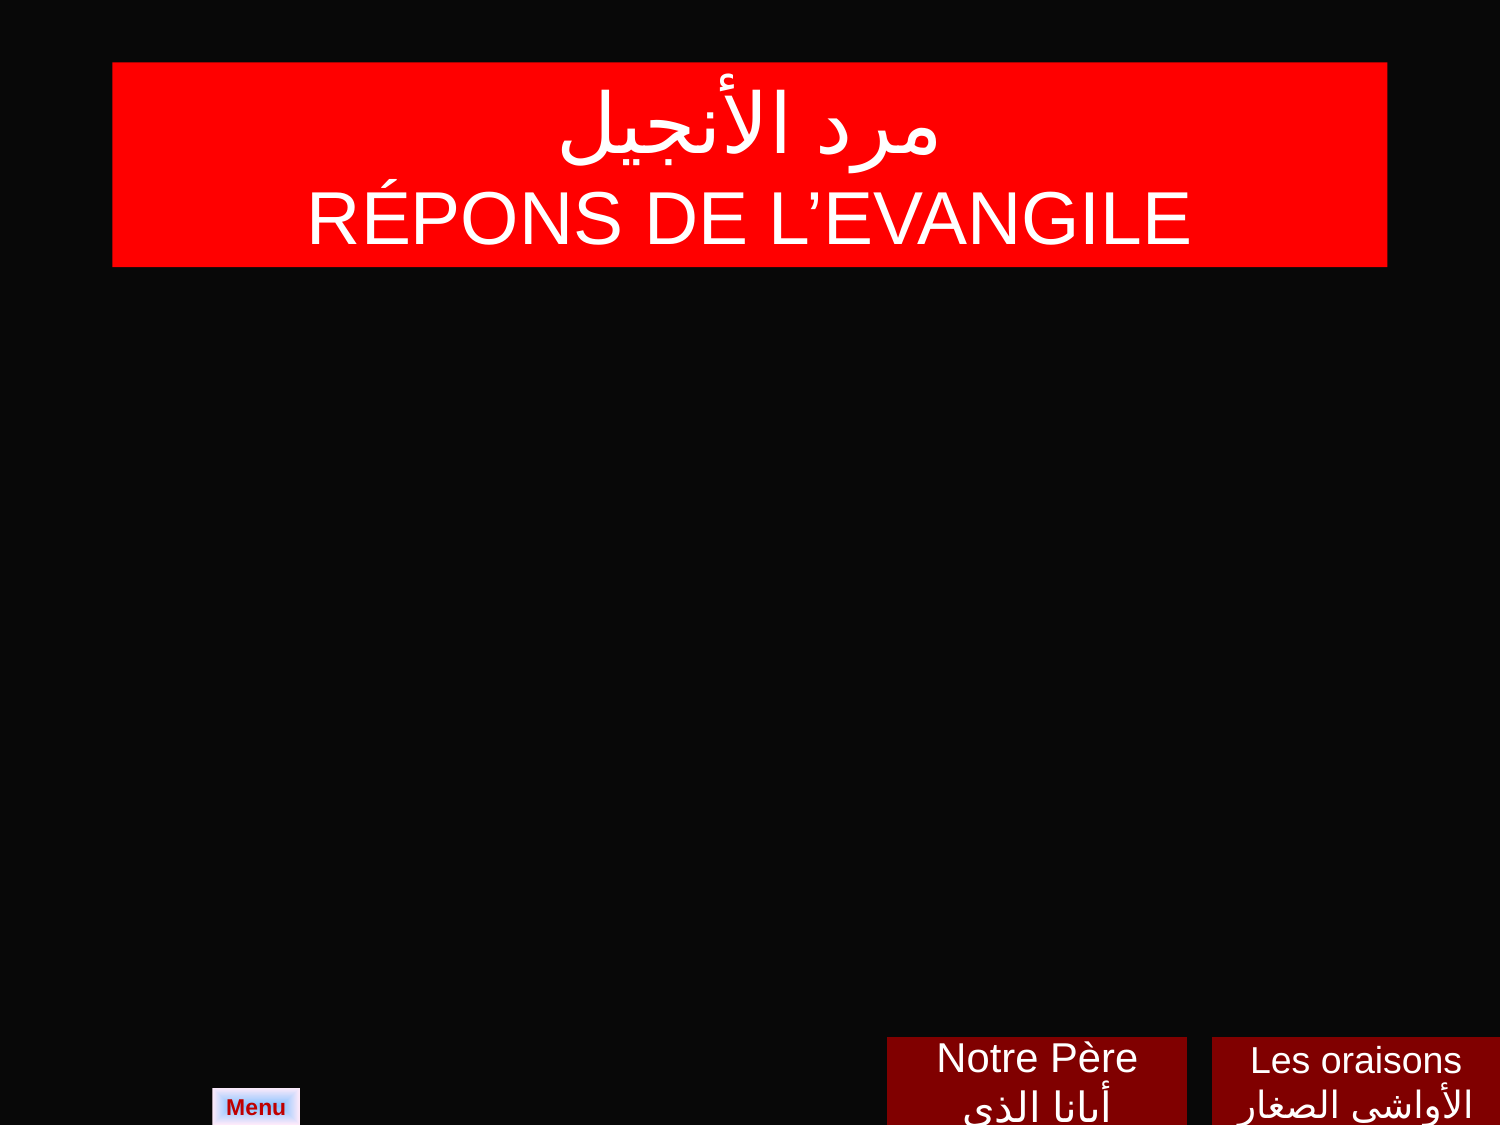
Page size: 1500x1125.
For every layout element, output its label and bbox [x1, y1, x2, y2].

text_box [1212, 1037, 1500, 1125]
text_box [887, 1037, 1188, 1125]
text_box [112, 62, 1388, 268]
text_box [212, 1087, 300, 1125]
